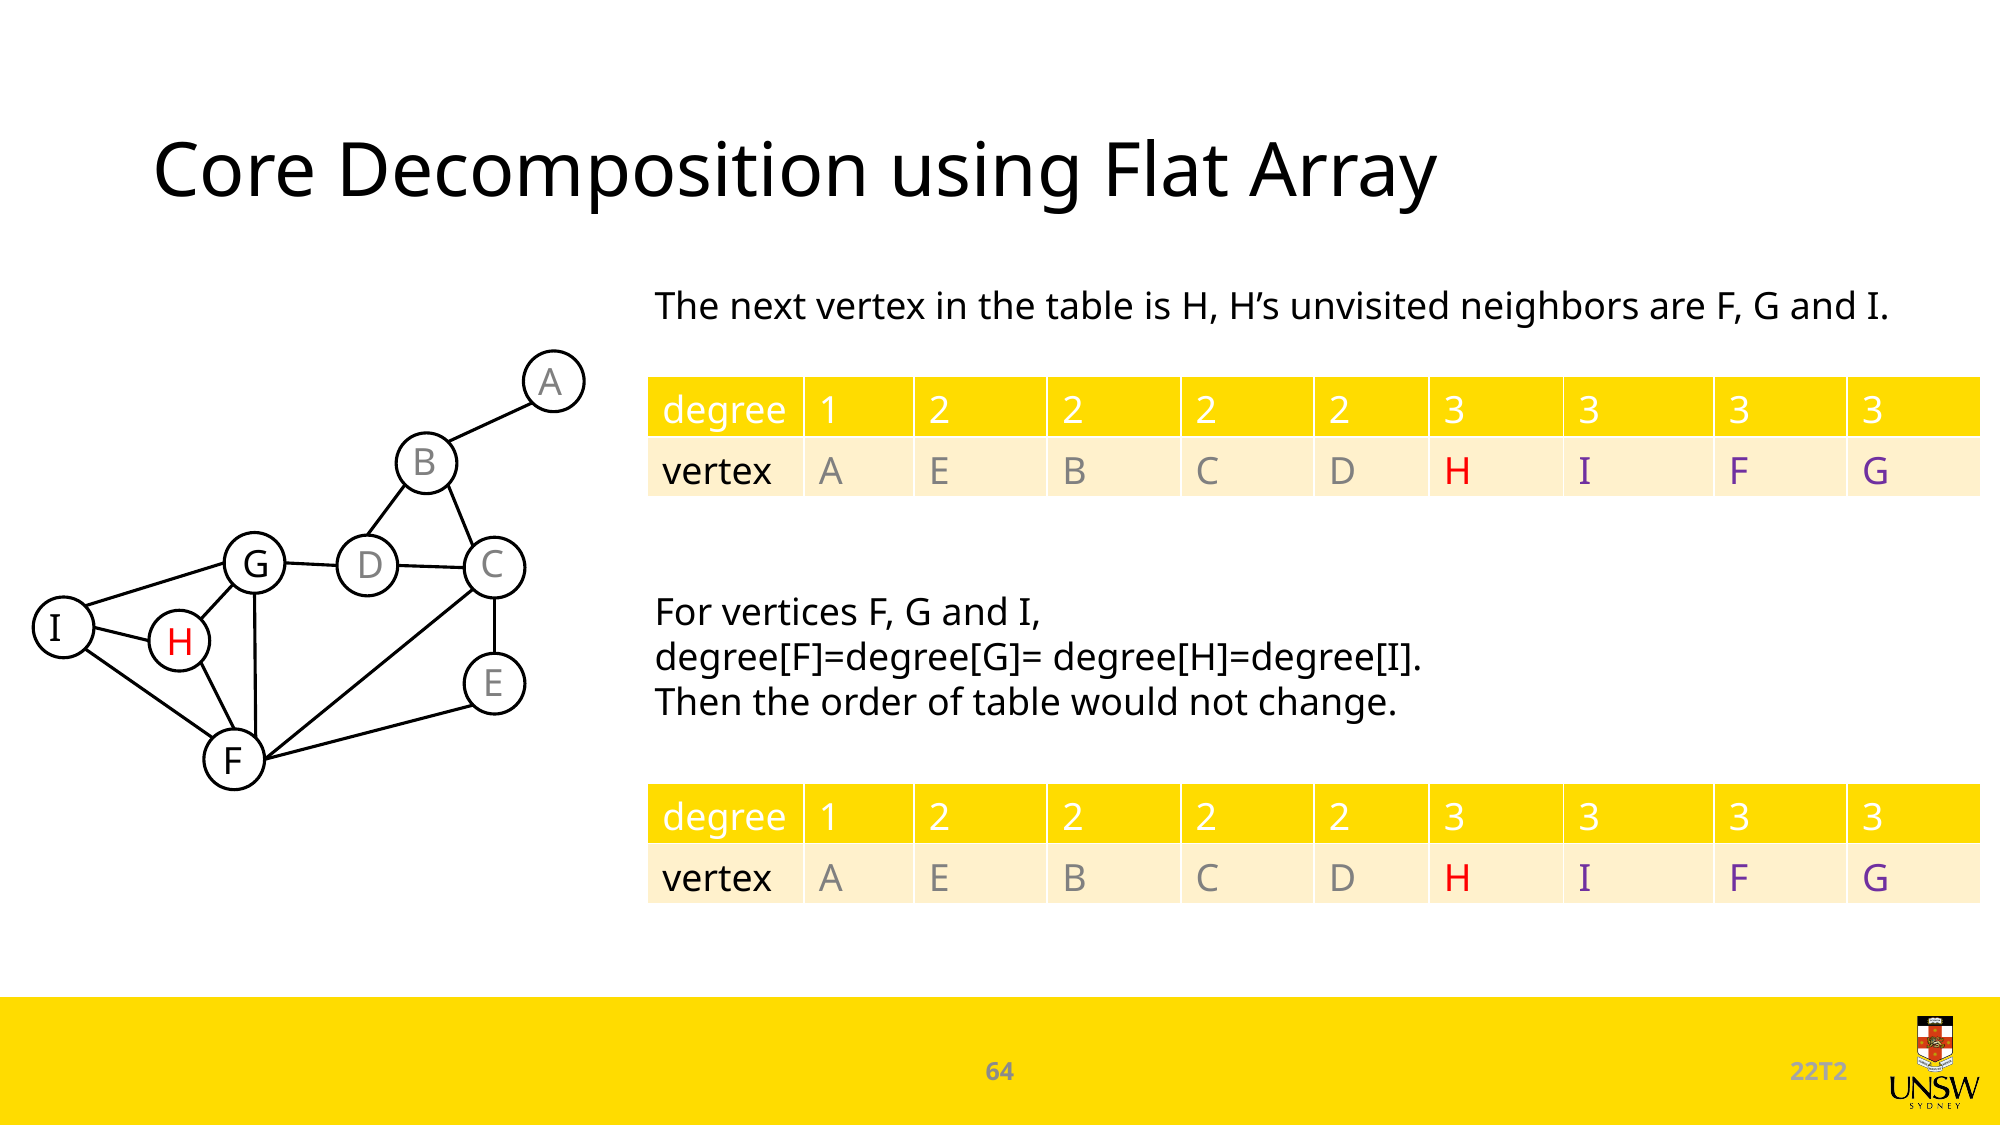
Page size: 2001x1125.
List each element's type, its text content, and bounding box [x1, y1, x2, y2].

title Core Decomposition using Flat Array [137, 59, 1863, 278]
text_box F [207, 729, 287, 790]
table_header 3 [1564, 784, 1713, 843]
table_header 2 [1048, 377, 1180, 436]
table_header 2 [1315, 377, 1428, 436]
table_cell H [1430, 844, 1563, 903]
table_cell B [1048, 438, 1180, 496]
table_header 3 [1430, 377, 1563, 436]
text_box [367, 484, 405, 536]
picture [1890, 1016, 1980, 1109]
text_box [200, 584, 234, 620]
table_header 3 [1848, 377, 1980, 436]
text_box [200, 662, 235, 730]
table_cell I [1564, 438, 1713, 496]
text_box B [397, 430, 449, 491]
table_header 3 [1848, 784, 1980, 843]
text_box I [34, 596, 114, 657]
text_box A [523, 350, 585, 410]
table_header degree [648, 784, 803, 843]
table_header 2 [1048, 784, 1180, 843]
table_header 2 [1182, 377, 1313, 436]
table_cell C [1182, 438, 1313, 496]
table_cell A [805, 844, 913, 903]
text_box E [474, 651, 529, 712]
text_box [449, 443, 458, 484]
table_cell vertex [648, 438, 803, 496]
table_cell F [1715, 844, 1846, 903]
text_box [336, 548, 341, 583]
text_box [447, 402, 533, 442]
table_header 3 [1715, 784, 1846, 843]
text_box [85, 648, 213, 738]
table_header 1 [805, 377, 913, 436]
table_header 3 [1715, 377, 1846, 436]
table_cell G [1848, 438, 1980, 496]
text_box H [151, 610, 231, 662]
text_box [85, 562, 225, 606]
text_box [481, 712, 508, 716]
table_header 1 [805, 784, 913, 843]
table_header 3 [1564, 377, 1713, 436]
text_box C [465, 532, 527, 593]
table_cell E [915, 438, 1046, 496]
table_header degree [648, 377, 803, 436]
table_header 2 [1182, 784, 1313, 843]
table_cell B [1048, 844, 1180, 903]
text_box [284, 562, 337, 566]
footer 22T2 [1225, 1042, 1863, 1103]
table_header 2 [915, 784, 1046, 843]
table_cell D [1315, 438, 1428, 496]
text_box D [341, 533, 403, 589]
table_cell A [805, 438, 913, 496]
table_header 2 [1315, 784, 1428, 843]
text_box [476, 593, 514, 599]
table_cell E [915, 844, 1046, 903]
table_header 3 [1430, 784, 1563, 843]
table_cell G [1848, 844, 1980, 903]
text_box G [227, 532, 307, 592]
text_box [447, 484, 474, 547]
table_cell F [1715, 438, 1846, 496]
table_cell vertex [648, 844, 803, 903]
table_cell D [1315, 844, 1428, 903]
text_box [202, 743, 207, 775]
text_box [93, 627, 149, 641]
table_header 2 [915, 377, 1046, 436]
text_box The next vertex in the table is H, H’s unvisited neighbors are F, G and I. [639, 274, 1962, 335]
table_cell C [1182, 844, 1313, 903]
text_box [264, 589, 474, 705]
text_box [223, 547, 227, 578]
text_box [264, 705, 474, 760]
text_box For vertices F, G and I, degree[F]=degree[G]= degree[H]=degree[I]. Then the order of table would not change. [639, 580, 1640, 731]
text_box [411, 491, 442, 495]
table_cell I [1564, 844, 1713, 903]
table_cell H [1430, 438, 1563, 496]
slide_number 64 [774, 1042, 1225, 1103]
